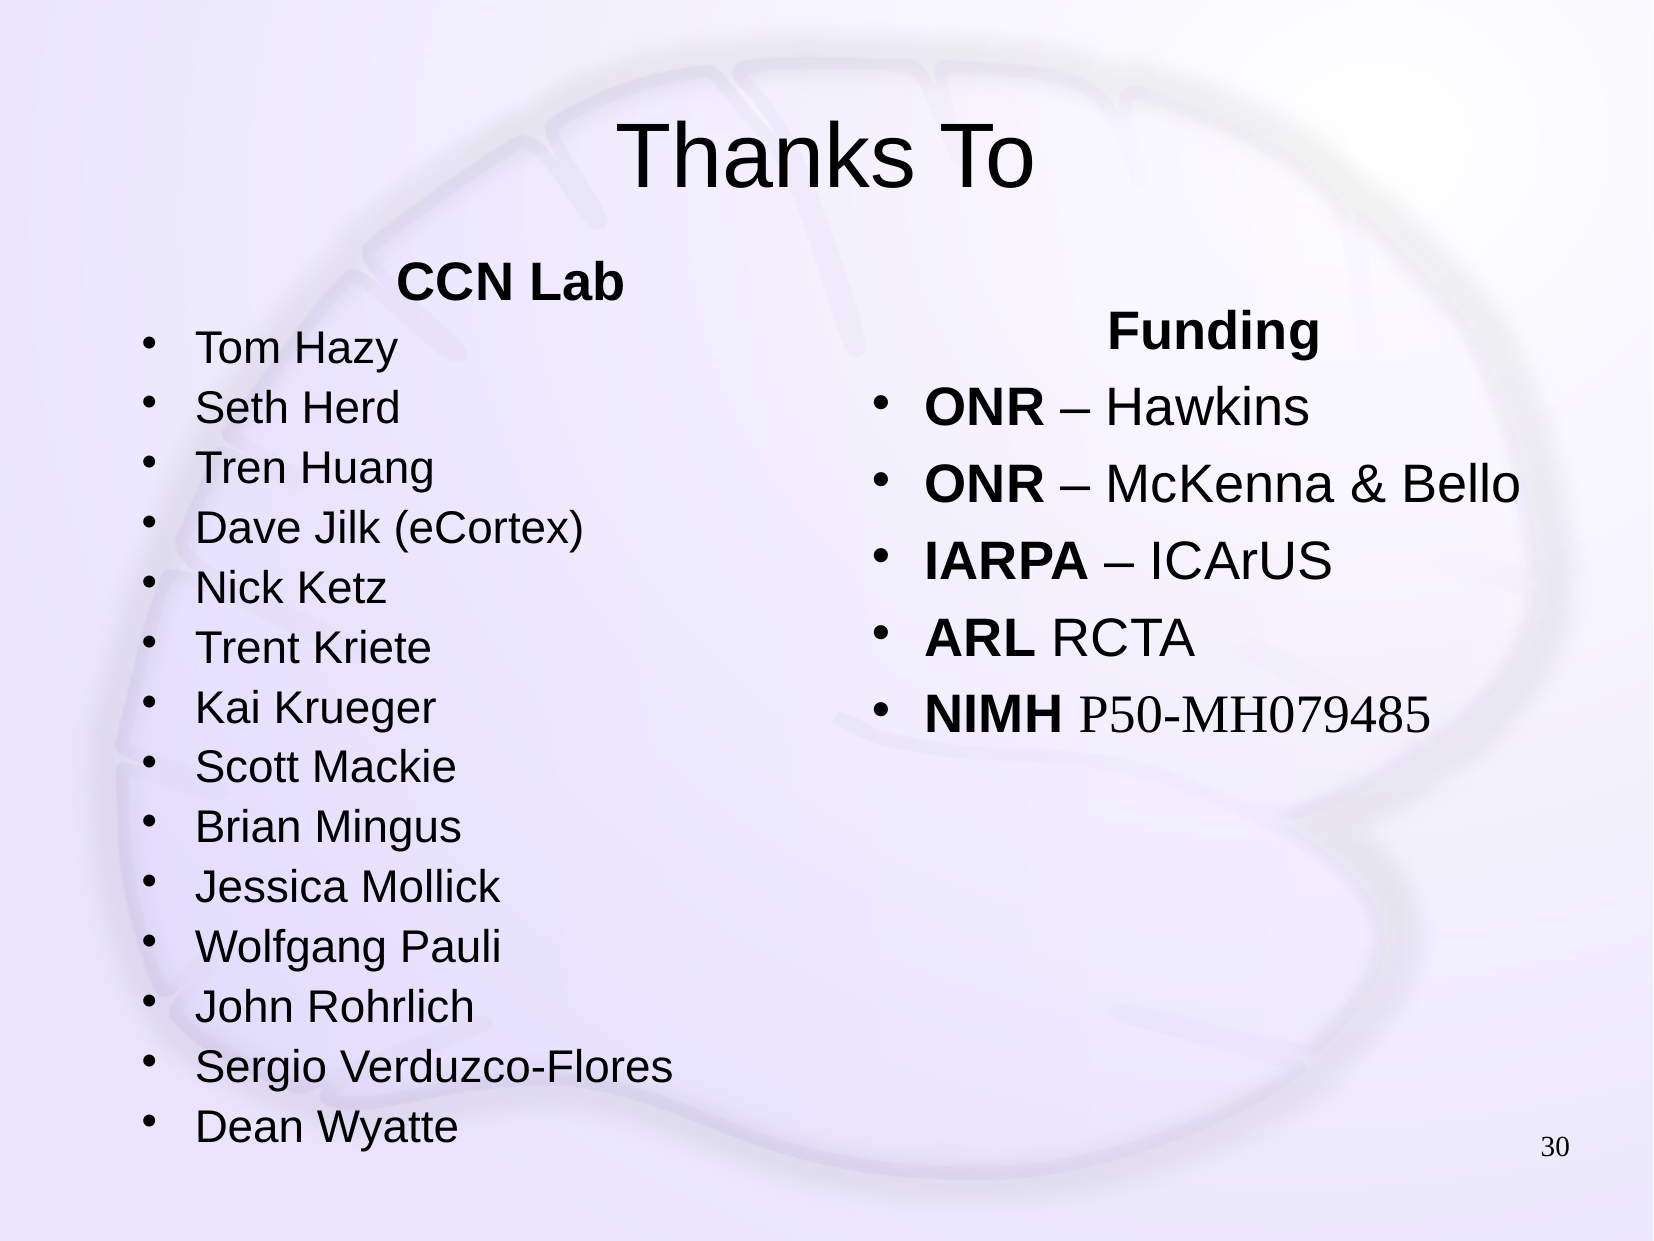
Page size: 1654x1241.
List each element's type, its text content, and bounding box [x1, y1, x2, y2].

slide_number 30 [1184, 1129, 1571, 1216]
text_box Funding ONR – Hawkins ONR – McKenna & Bello IARPA – ICArUS ARL RCTA NIMH P50-MH079485 [854, 297, 1558, 1038]
title Thanks To [82, 56, 1571, 250]
picture [0, 0, 1654, 1241]
list CCN Lab Tom Hazy Seth Herd Tren Huang Dave Jilk (eCortex) Nick Ketz Trent Kriete Kai Krueger Scott Mackie Brian Mingus Jessica Mollick Wolfgang Pauli John Rohrlich Sergio Verduzco-Flores Dean Wyatte [123, 248, 882, 1126]
